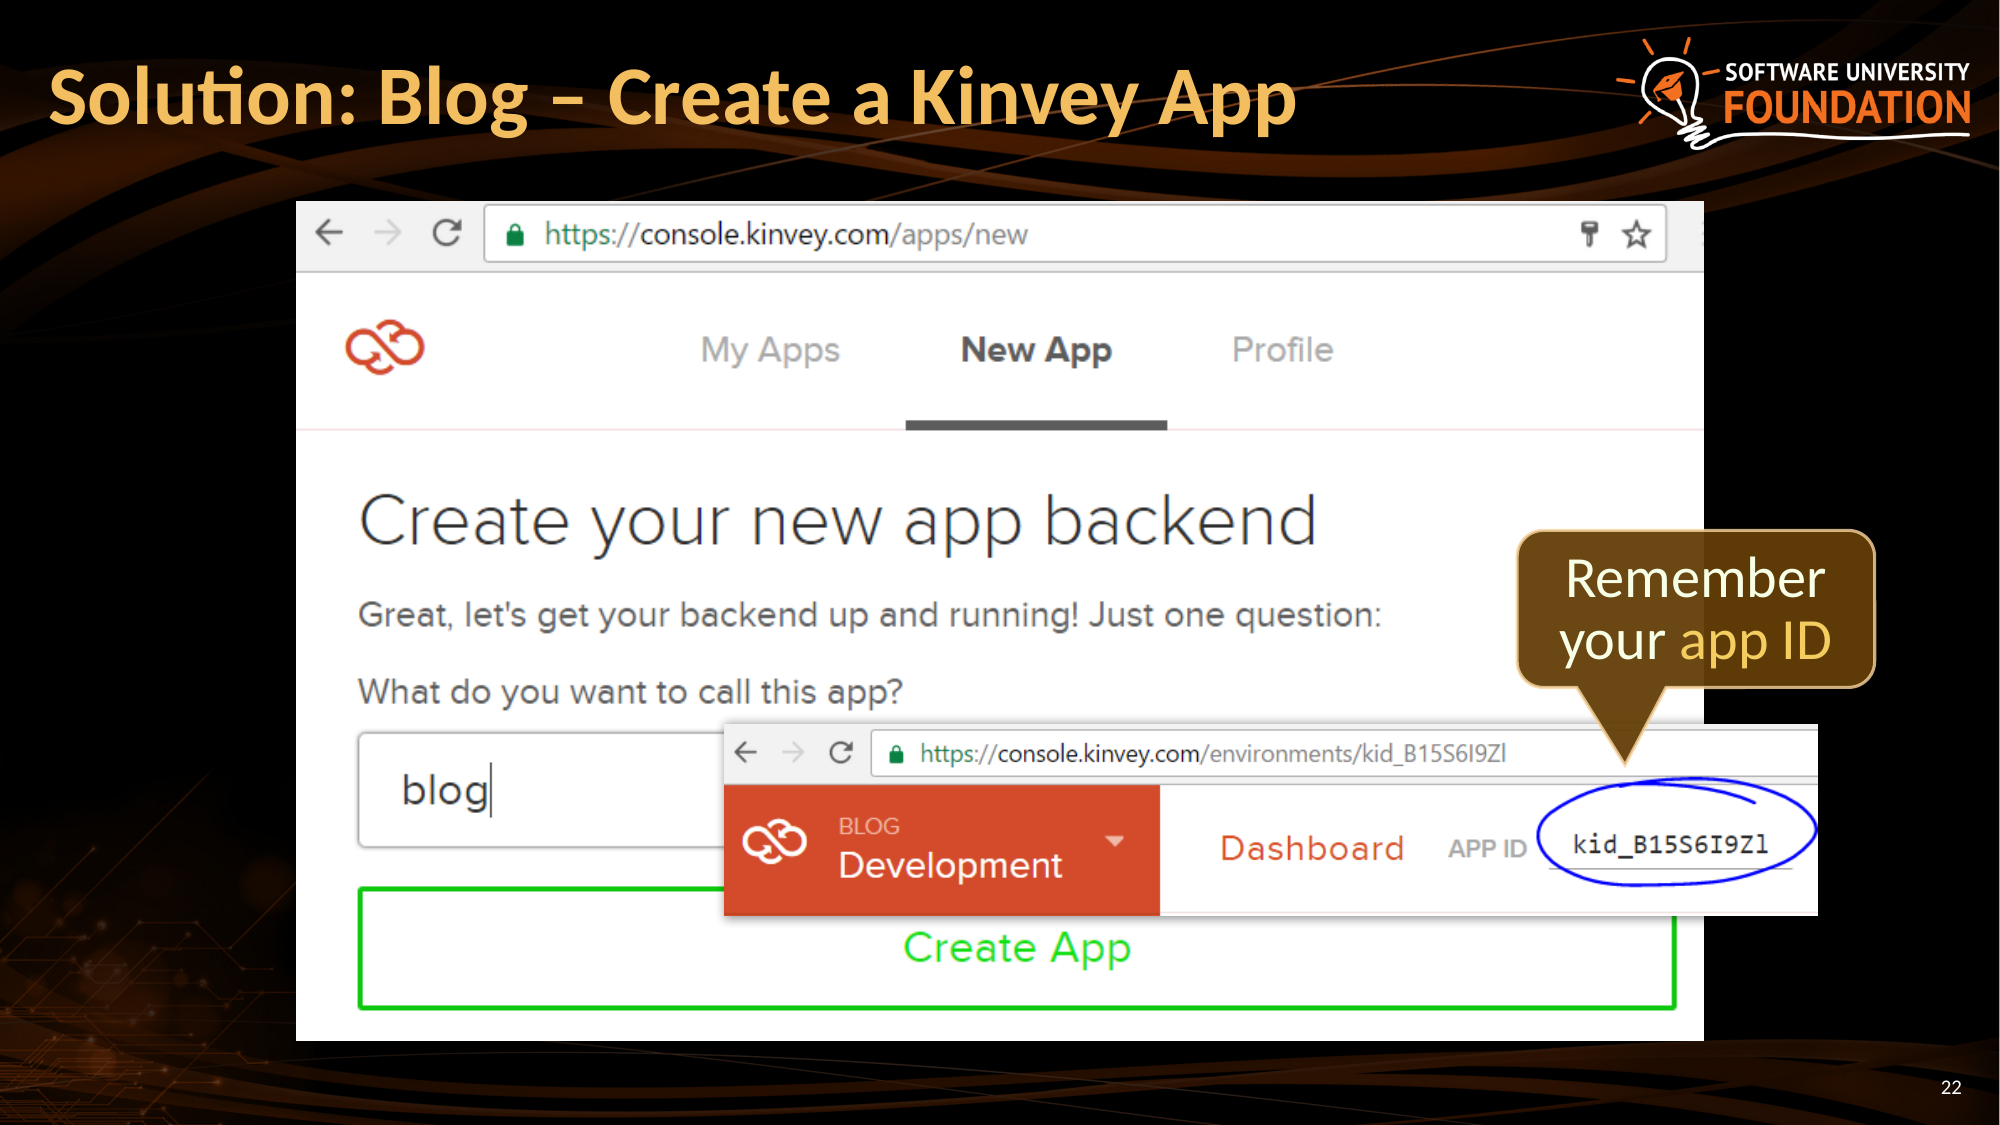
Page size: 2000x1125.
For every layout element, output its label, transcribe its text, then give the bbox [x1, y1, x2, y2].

slide_number 22 [1897, 1070, 1968, 1103]
title Solution: Blog – Create a Kinvey App [30, 6, 1602, 189]
picture [0, 0, 2000, 1125]
text_box Remember your app ID [1704, 529, 1876, 689]
